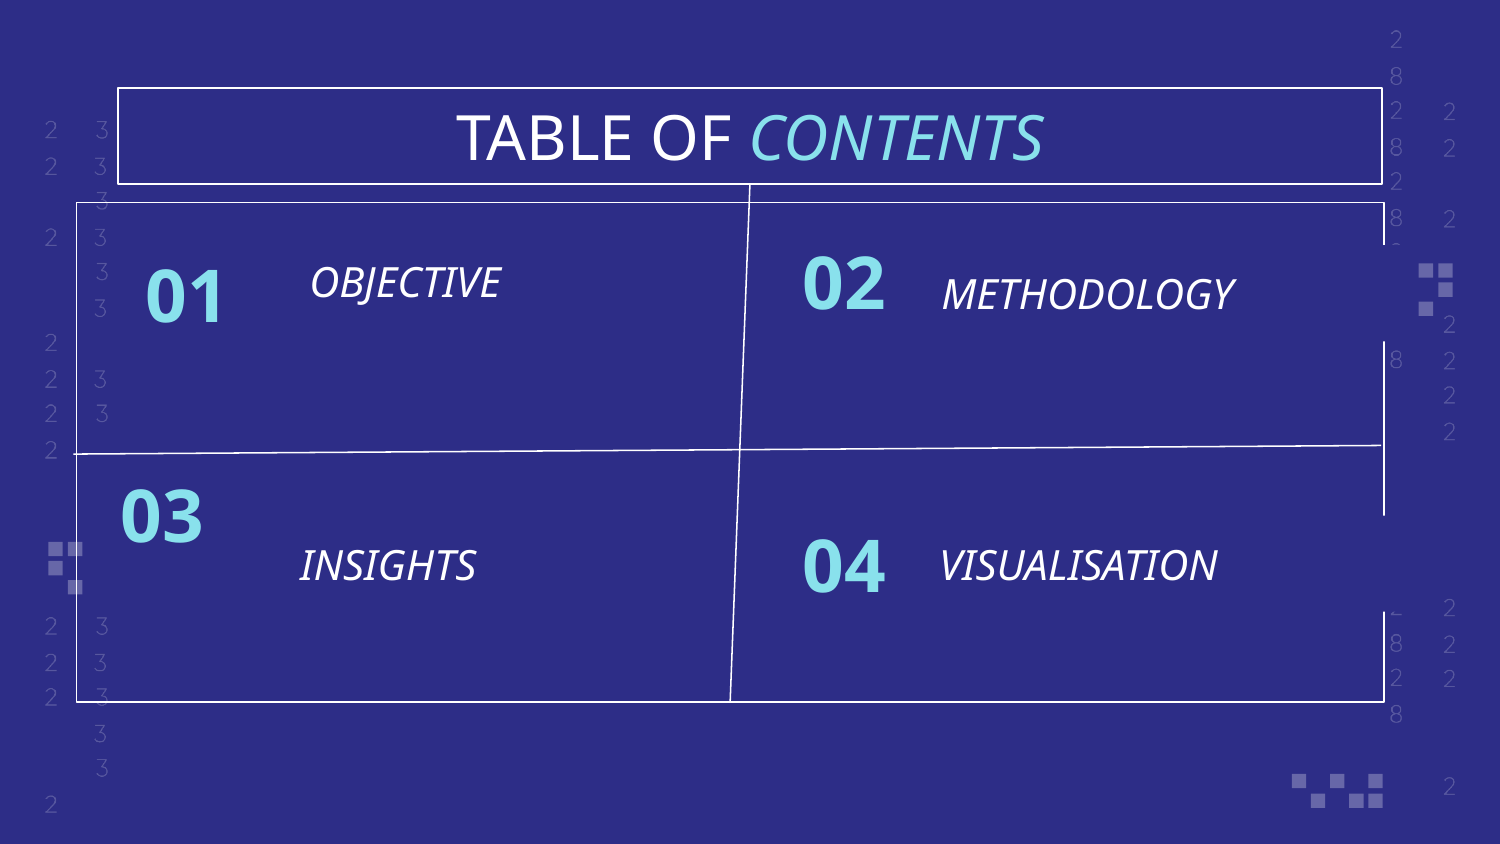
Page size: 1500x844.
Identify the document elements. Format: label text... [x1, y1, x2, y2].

text_box [76, 463, 724, 702]
title TABLE OF CONTENTS [118, 87, 1382, 184]
title 01 [130, 245, 270, 342]
text_box [755, 456, 1385, 702]
picture [45, 30, 1455, 813]
title OBJECTIVE [294, 232, 694, 329]
title VISUALISATION [924, 515, 1412, 612]
title METHODOLOGY [926, 245, 1414, 342]
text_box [729, 463, 751, 702]
text_box [76, 202, 724, 443]
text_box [729, 183, 751, 443]
title 03 [105, 465, 245, 562]
title 02 [787, 232, 927, 329]
text_box [755, 202, 1385, 450]
title INSIGHTS [285, 515, 685, 612]
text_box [73, 445, 1382, 455]
title 04 [787, 515, 924, 612]
